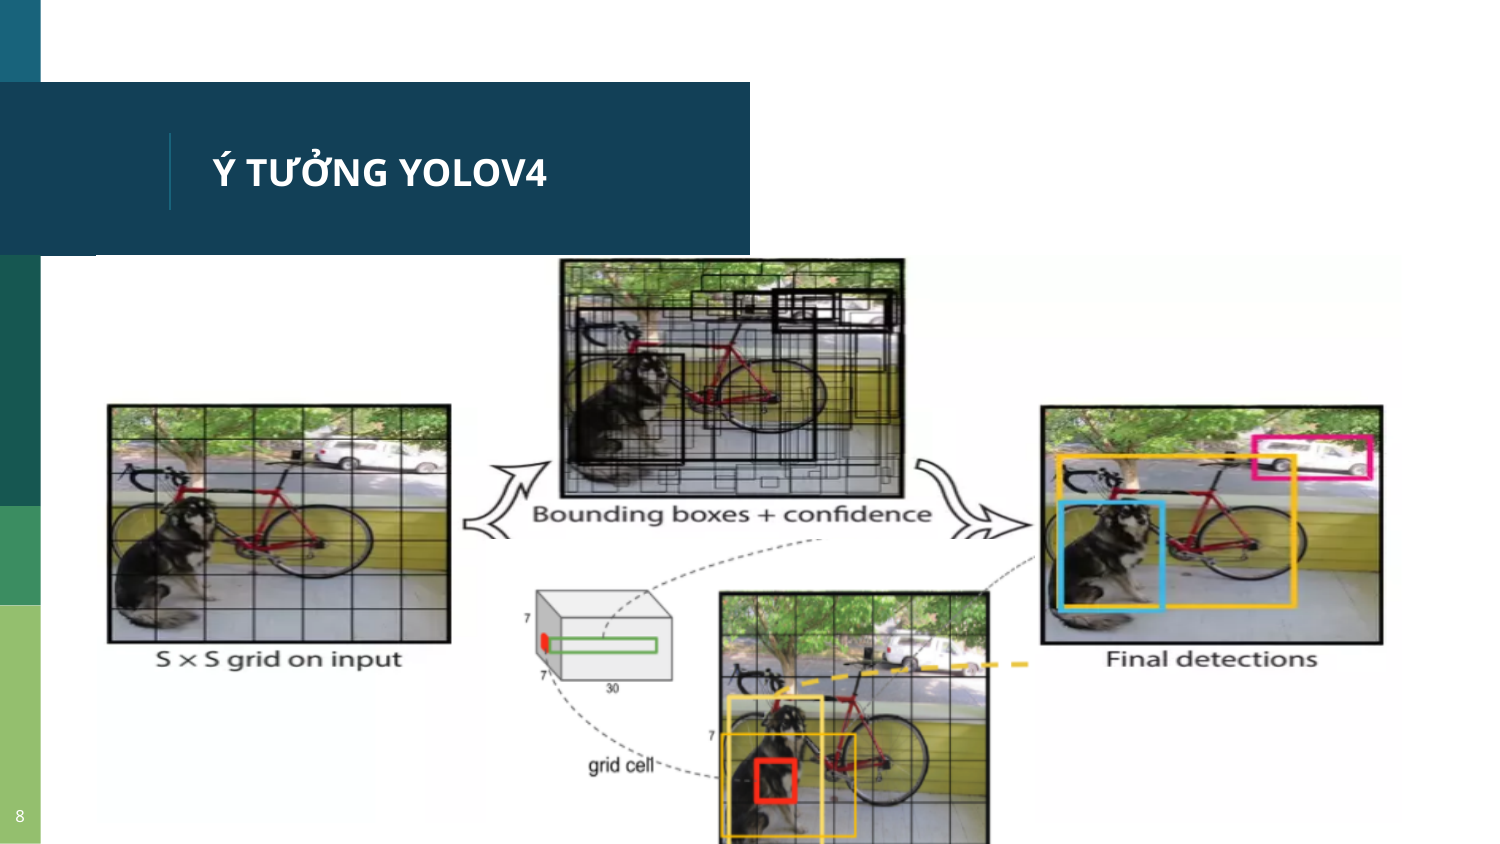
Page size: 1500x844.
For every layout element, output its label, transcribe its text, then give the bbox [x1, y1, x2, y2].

title Ý TƯỞNG YOLOV4 [187, 87, 715, 254]
slide_number 8 [0, 790, 49, 844]
picture [95, 255, 1426, 844]
